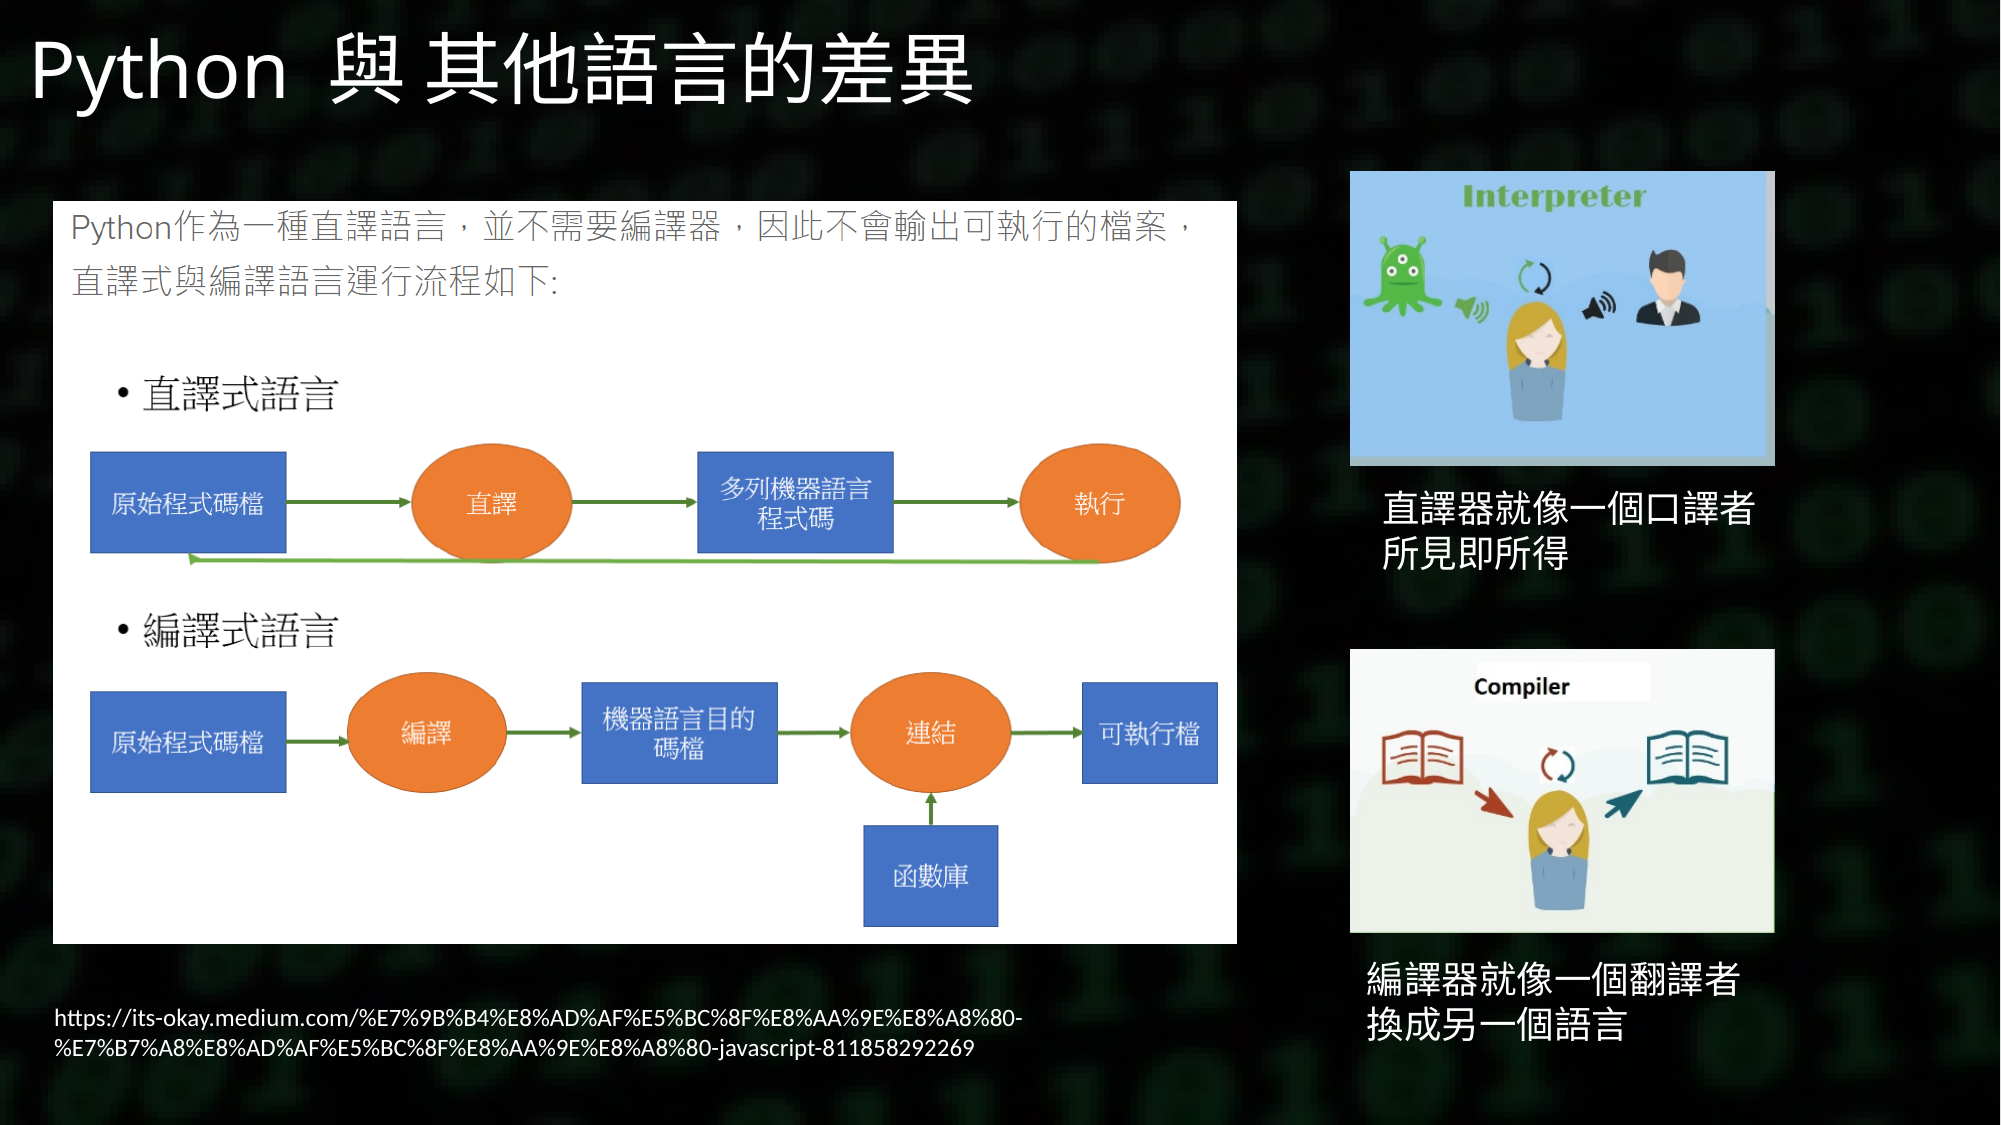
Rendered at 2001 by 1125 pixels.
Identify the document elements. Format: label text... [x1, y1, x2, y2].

text_box 直譯器就像一個口譯者 所見即所得 [1367, 477, 1773, 582]
text_box https://its-okay.medium.com/%E7%9B%B4%E8%AD%AF%E5%BC%8F%E8%AA%9E%E8%A8%80-%E7%B7%A8%E8%AD%AF%E5%BC%8F%E8%AA%9E%E8%A8%80-javascript-811858292269 [39, 994, 1205, 1069]
title Python 與 其他語言的差異 [13, 22, 1739, 124]
picture [0, 0, 2001, 1125]
text_box 編譯器就像一個翻譯者 換成另一個語言 [1352, 948, 1757, 1054]
